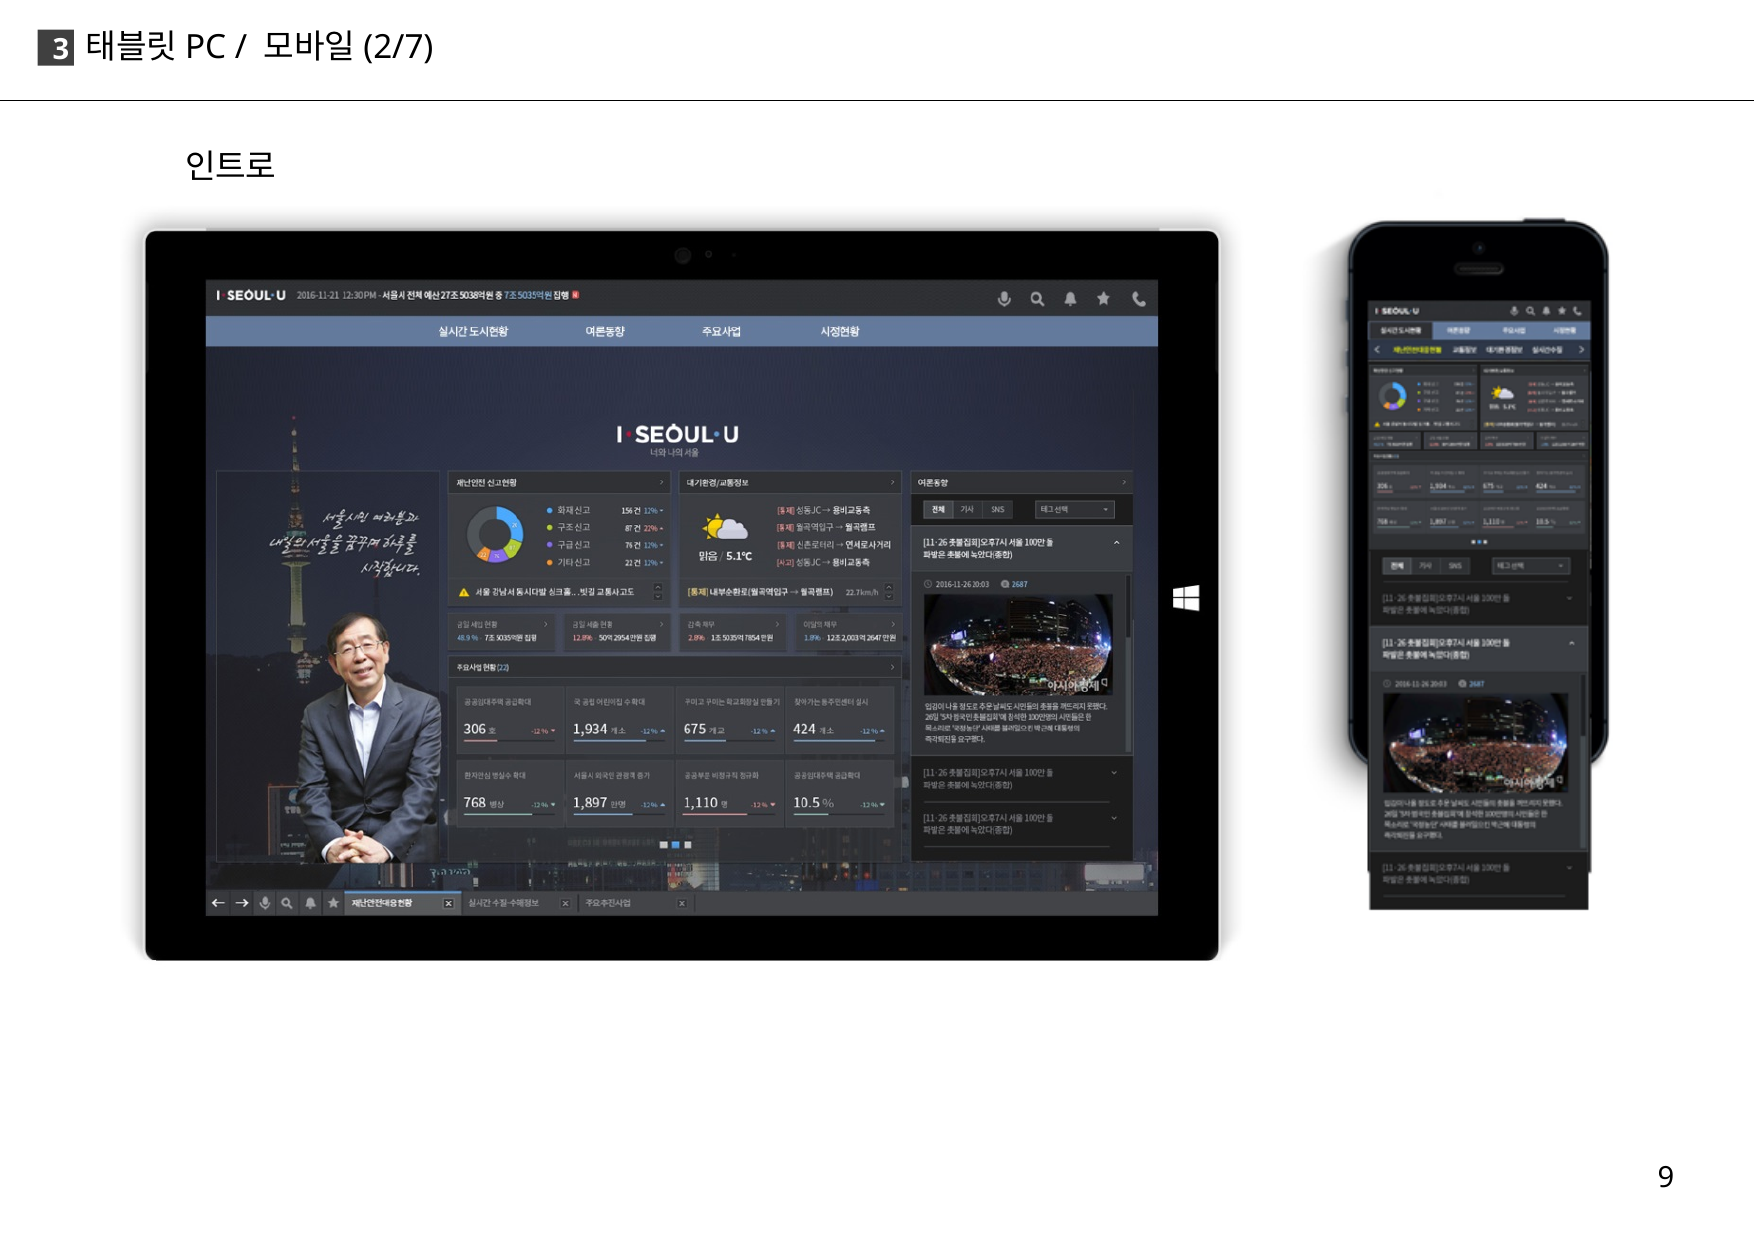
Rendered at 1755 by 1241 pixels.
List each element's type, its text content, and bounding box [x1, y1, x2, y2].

picture [97, 193, 1279, 1037]
text_box 인트로 [170, 138, 292, 192]
picture [1302, 166, 1690, 965]
text_box 태블릿PC / 모바일(2/7) [71, 17, 449, 73]
text_box 3 [35, 27, 71, 68]
